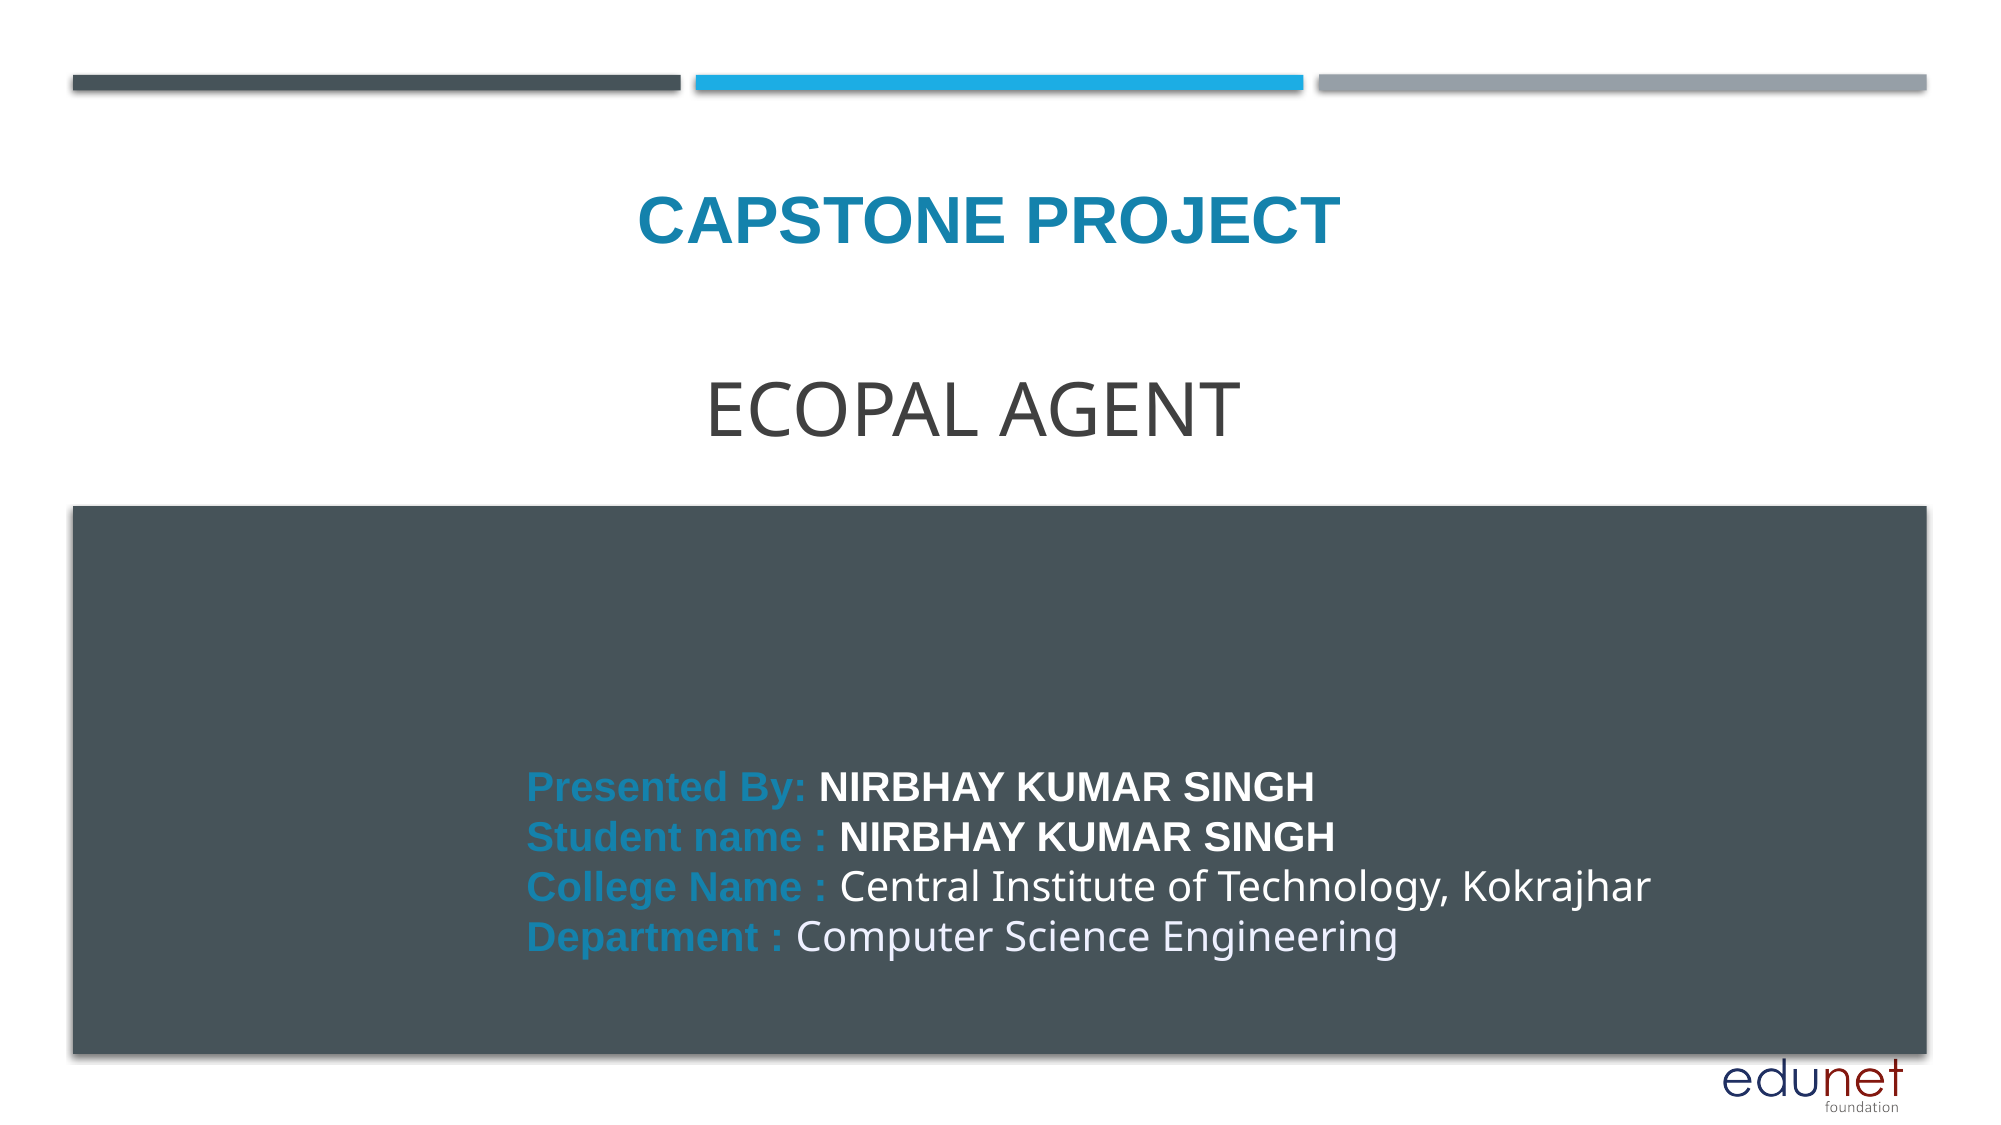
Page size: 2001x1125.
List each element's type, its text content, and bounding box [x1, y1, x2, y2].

picture [1719, 1056, 1905, 1116]
title EcoPal AGENT [222, 298, 1723, 460]
text_box Presented By: NIRBHAY KUMAR SINGH Student name : NIRBHAY KUMAR SINGH College Name : Central Institute of Technology, Kokrajhar Department : Computer Science Engineering [511, 752, 1821, 1068]
text_box CAPSTONE PROJECT [0, 169, 2000, 265]
